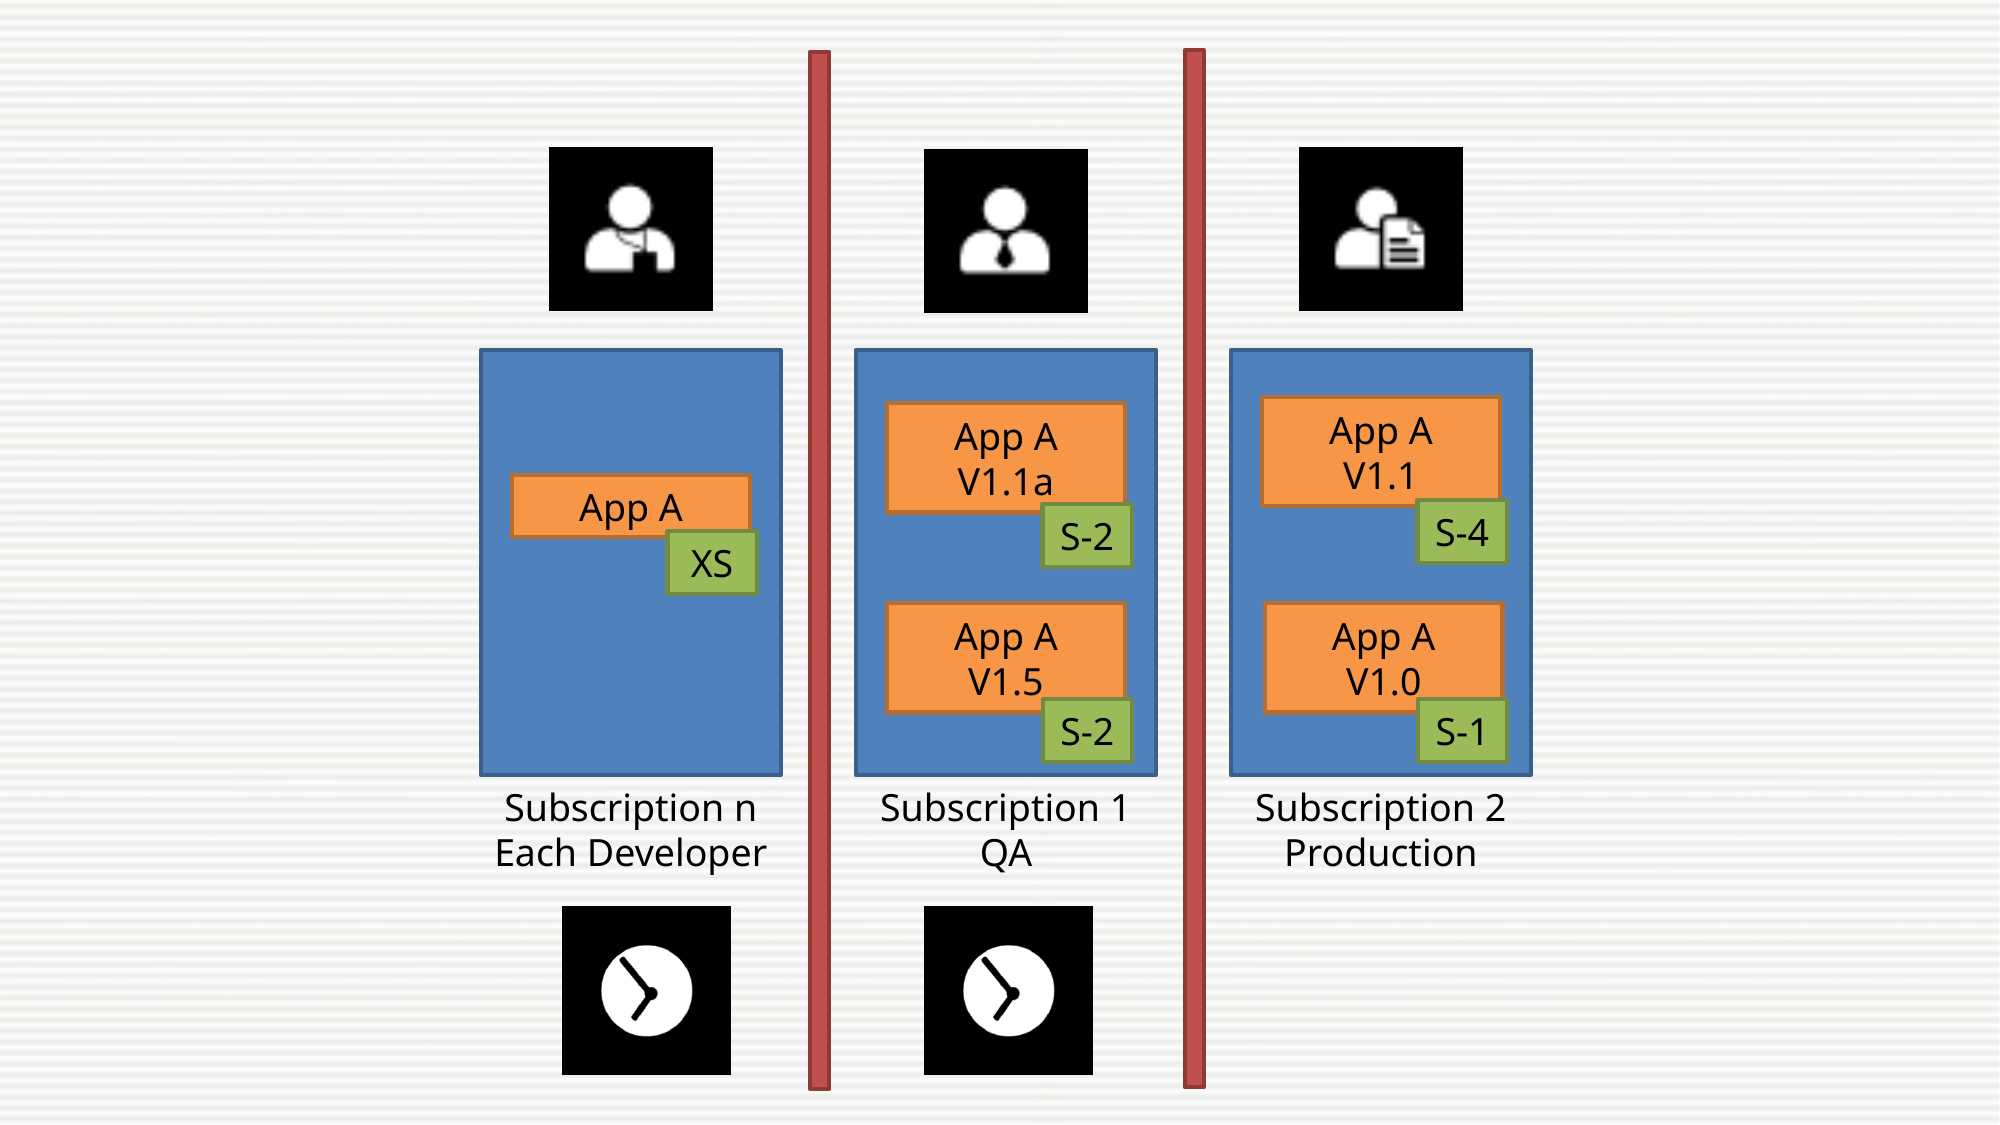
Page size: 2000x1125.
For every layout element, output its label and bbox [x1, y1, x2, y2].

text_box [474, 349, 788, 884]
text_box [1183, 48, 1206, 1089]
text_box [808, 50, 831, 1091]
text_box [849, 349, 1163, 884]
picture [0, 0, 2000, 1125]
text_box [1224, 349, 1538, 884]
